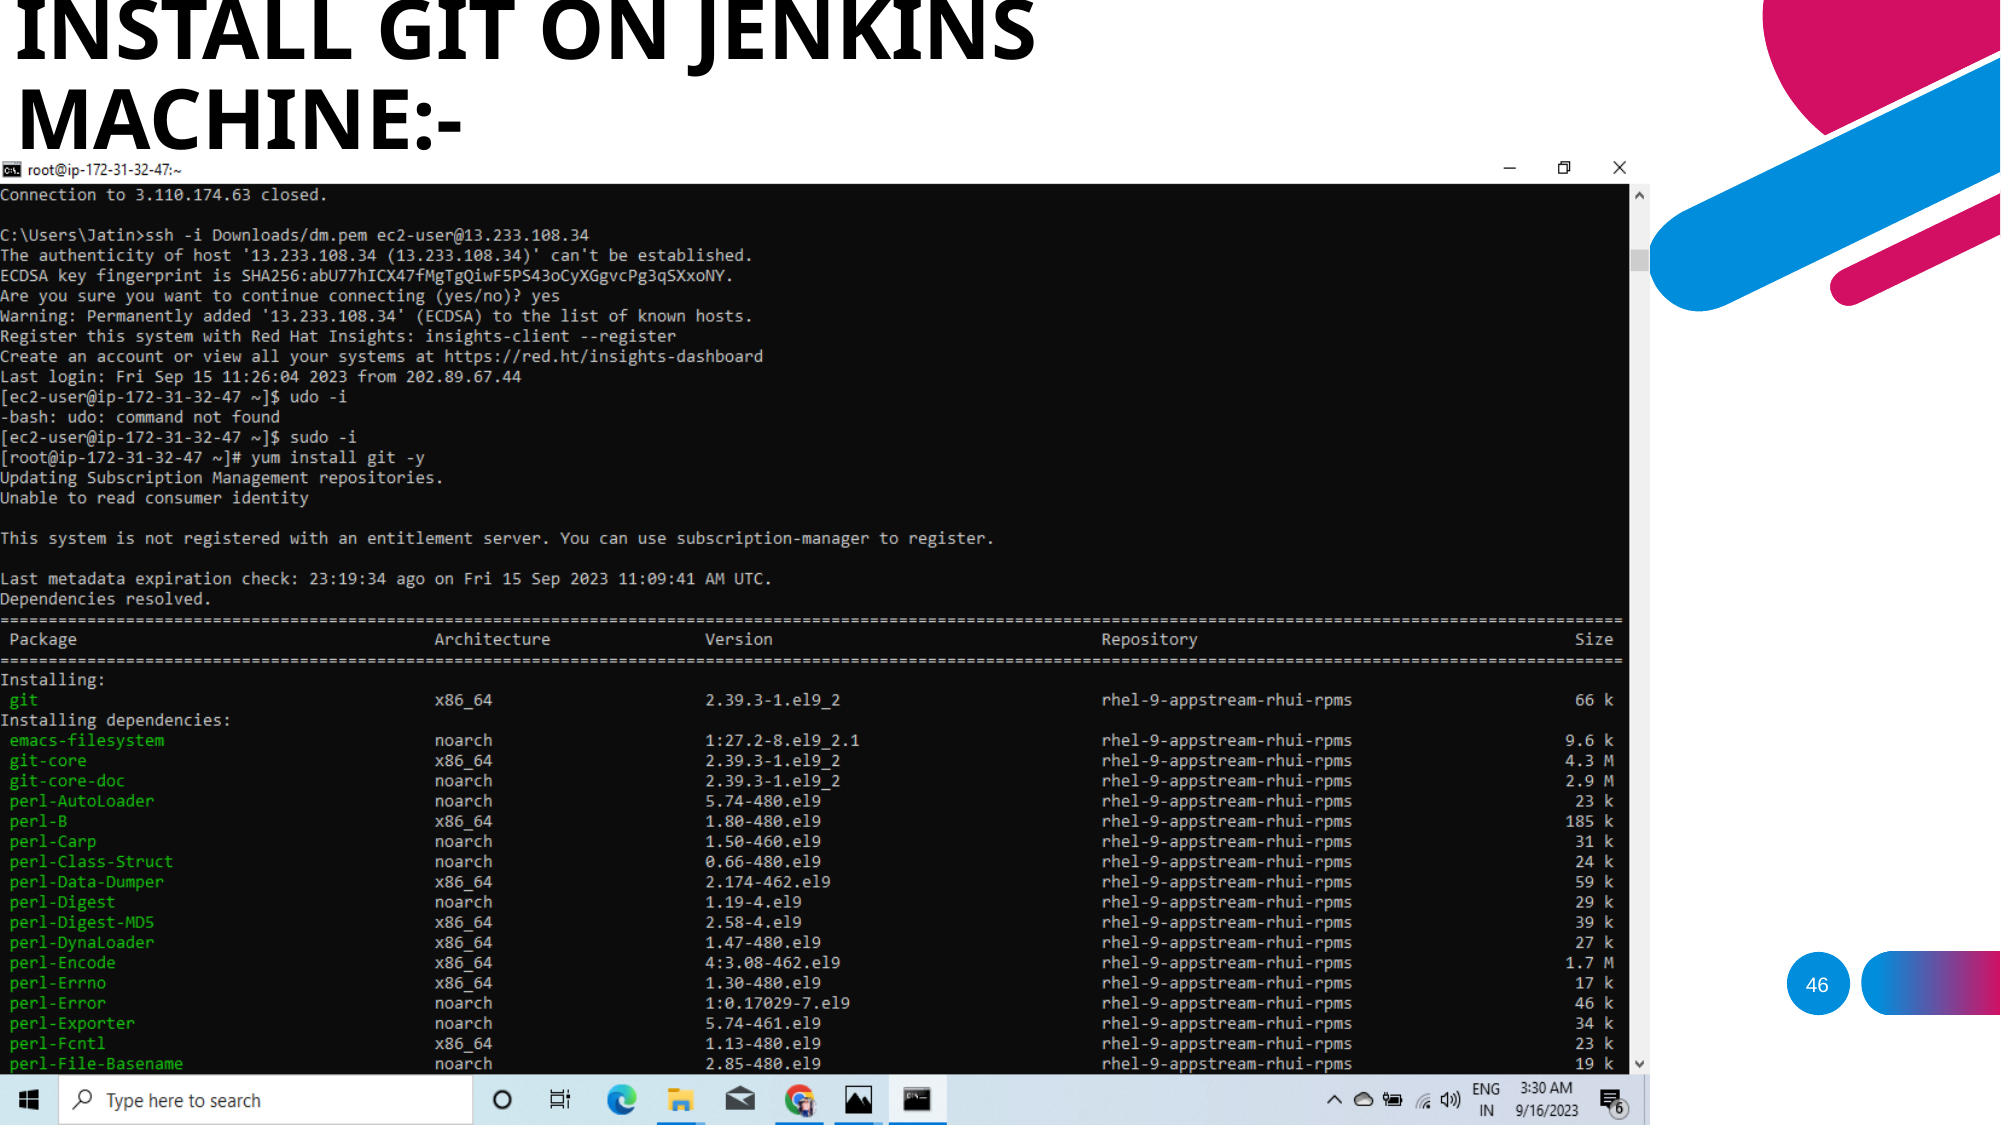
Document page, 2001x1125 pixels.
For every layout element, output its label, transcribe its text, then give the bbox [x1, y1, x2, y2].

picture [0, 154, 1650, 1125]
title INSTALL GIT ON JENKINS MACHINE:- [0, 0, 1485, 154]
slide_number 46 [1772, 954, 1863, 1015]
